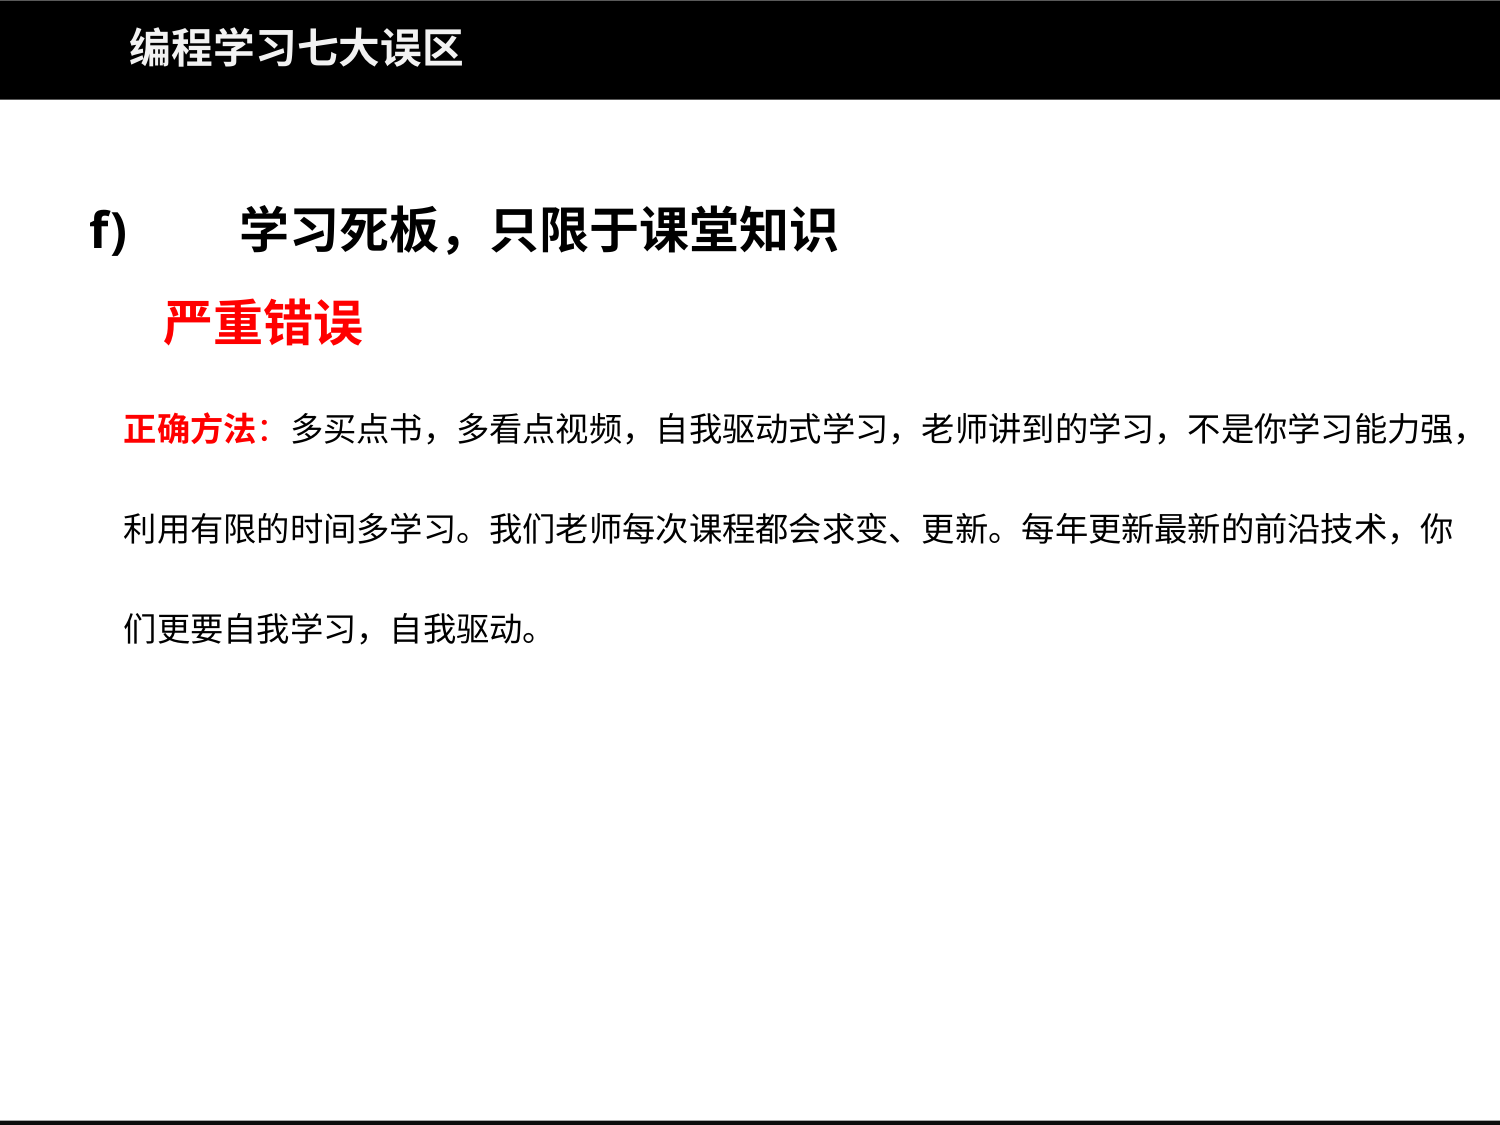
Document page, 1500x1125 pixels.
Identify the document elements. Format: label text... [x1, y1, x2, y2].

text_box 严重错误 [39, 267, 1255, 376]
text_box 正确方法：多买点书，多看点视频，自我驱动式学习，老师讲到的学习，不是你学习能力强，利用有限的时间多学习。我们老师每次课程都会求变、更新。每年更新最新的前沿技术，你们更要自我学习，自我驱动。 [0, 325, 1500, 672]
title 编程学习七大误区 [0, 0, 1500, 100]
text_box f) 学习死板，只限于课堂知识 [0, 191, 1450, 267]
text_box [0, 1120, 1500, 1125]
